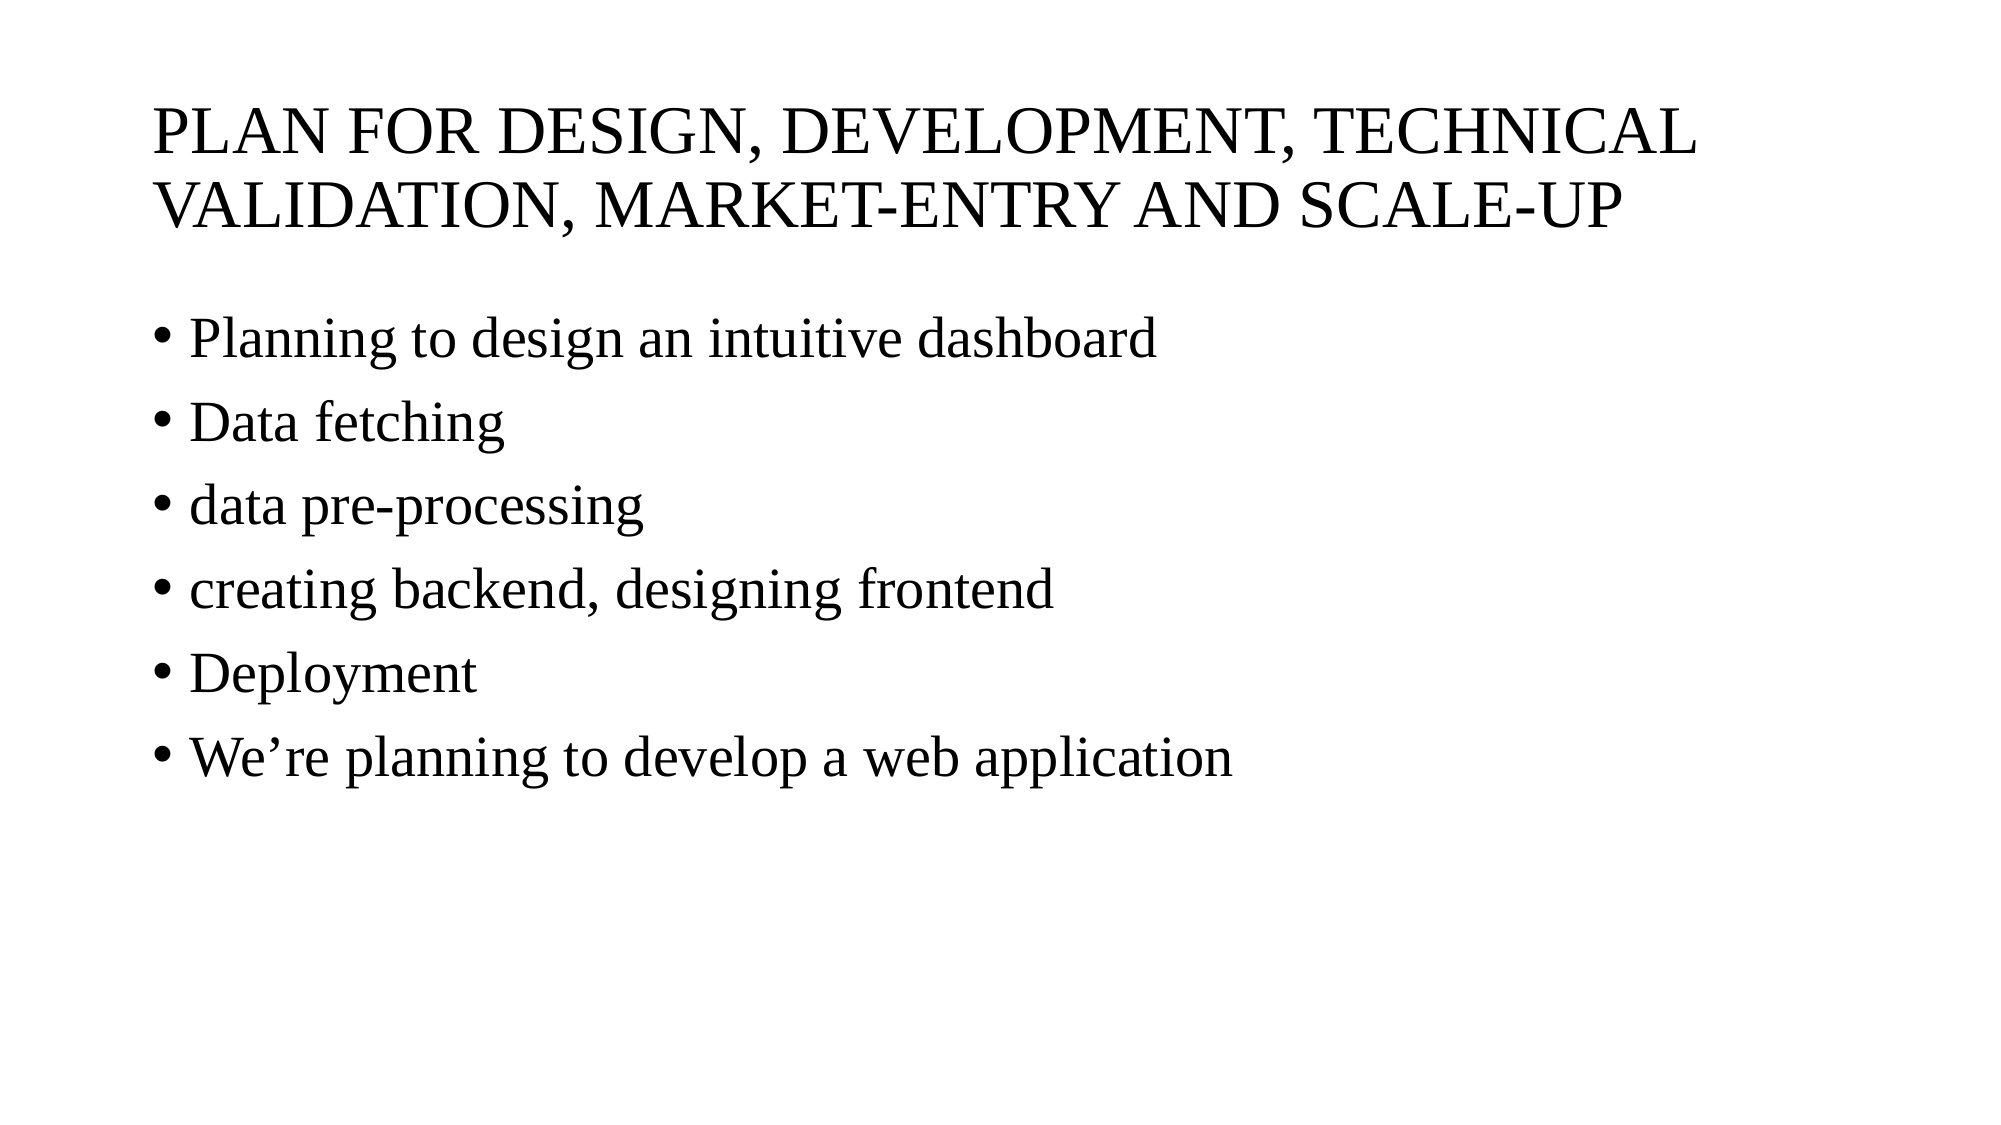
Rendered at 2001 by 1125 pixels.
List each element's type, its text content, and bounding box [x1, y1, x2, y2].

list Planning to design an intuitive dashboard Data fetching data pre-processing creating backend, designing frontend Deployment We’re planning to develop a web application [137, 299, 1863, 1014]
title PLAN FOR DESIGN, DEVELOPMENT, TECHNICAL VALIDATION, MARKET-ENTRY AND SCALE-UP [137, 59, 1863, 278]
